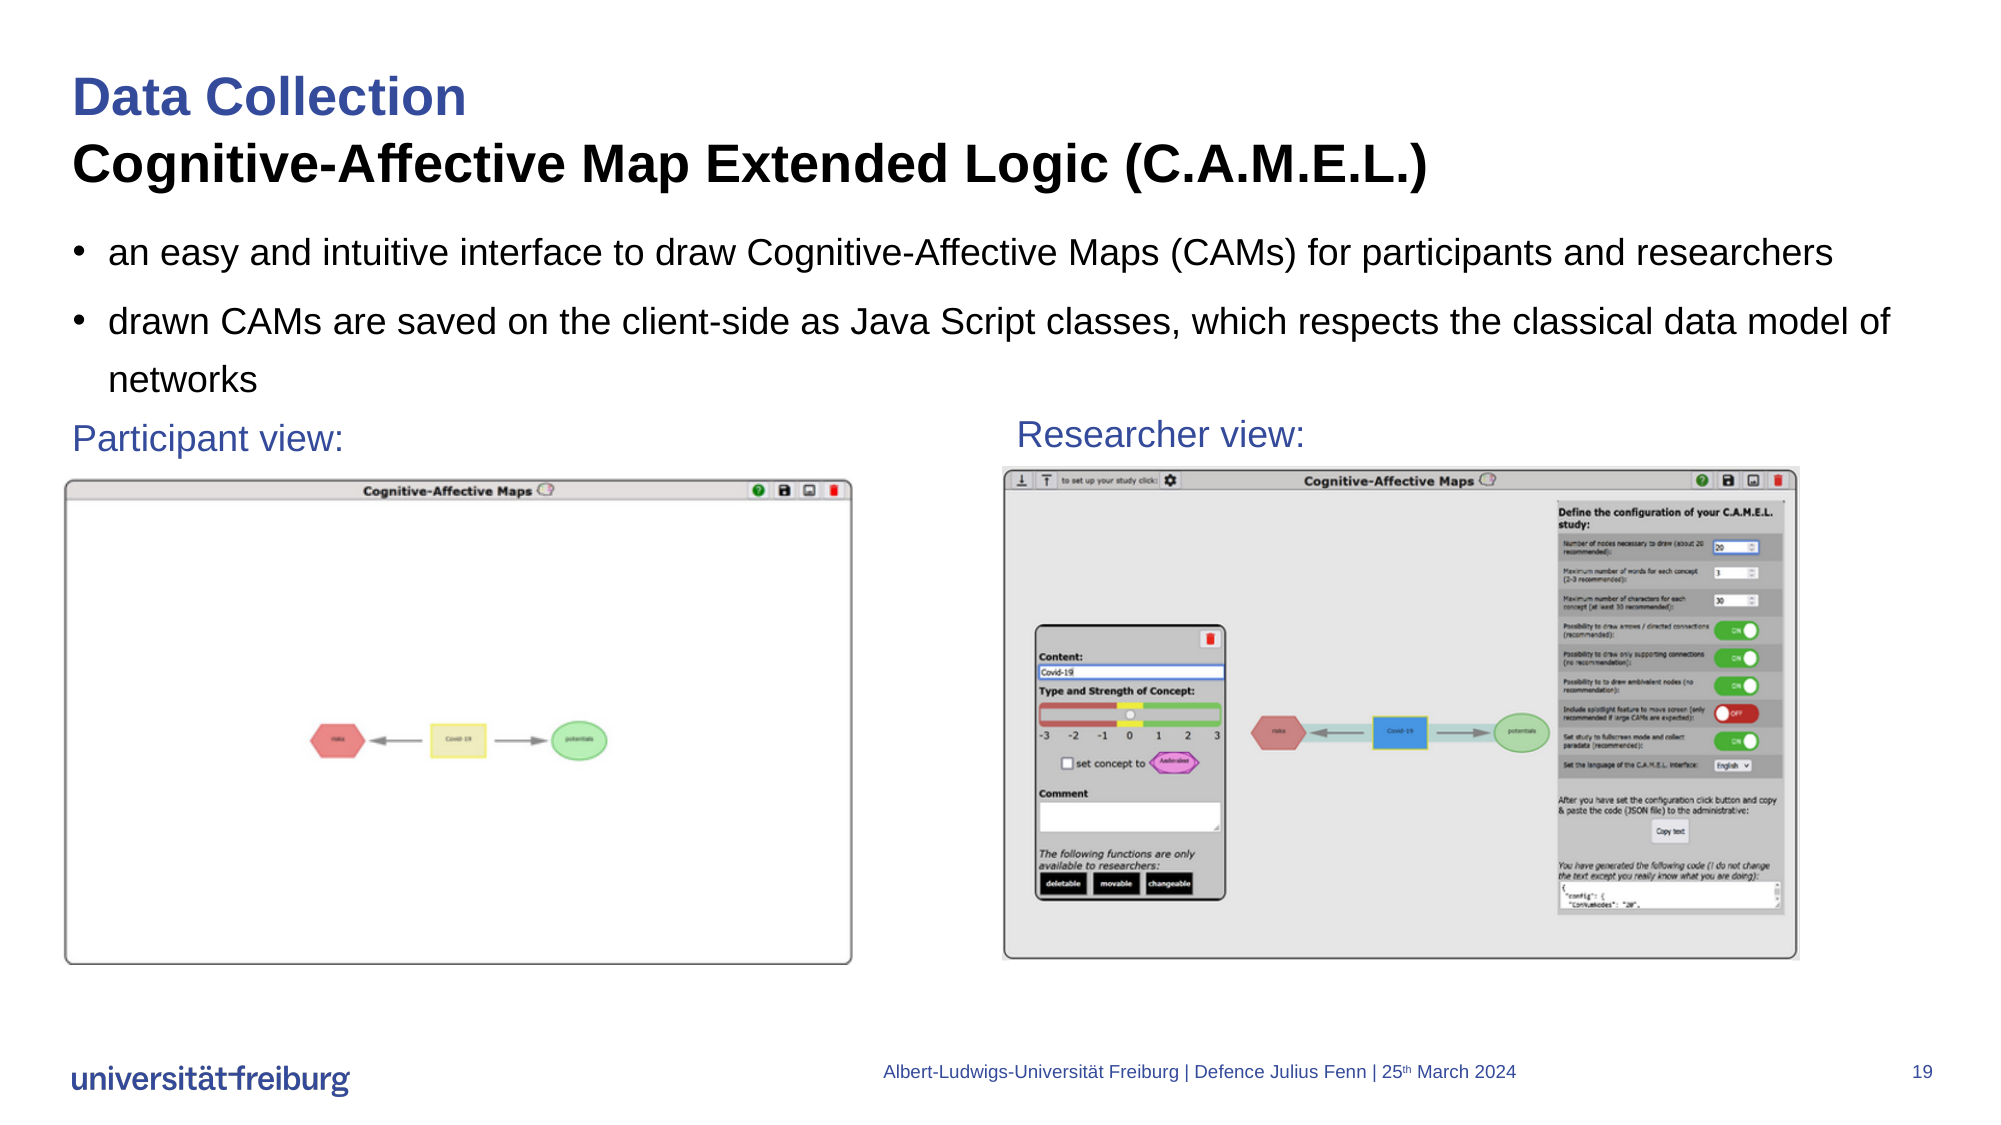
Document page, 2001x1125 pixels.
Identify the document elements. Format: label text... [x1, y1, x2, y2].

picture [55, 471, 853, 965]
picture [72, 1065, 351, 1097]
footer Albert-Ludwigs-Universität Freiburg | Defence Julius Fenn | 25th March 2024 [488, 1060, 1517, 1090]
text_box Participant view: [57, 406, 371, 467]
title Data Collection Cognitive-Affective Map Extended Logic (C.A.M.E.L.) [72, 59, 1933, 215]
list an easy and intuitive interface to draw Cognitive-Affective Maps (CAMs) for participants and researchers drawn CAMs are saved on the client-side as Java Script classes, which respects the classical data model of networks [72, 215, 1933, 433]
picture [1002, 466, 1800, 961]
text_box Researcher view: [1001, 402, 1332, 462]
slide_number 19 [1873, 1060, 1933, 1090]
